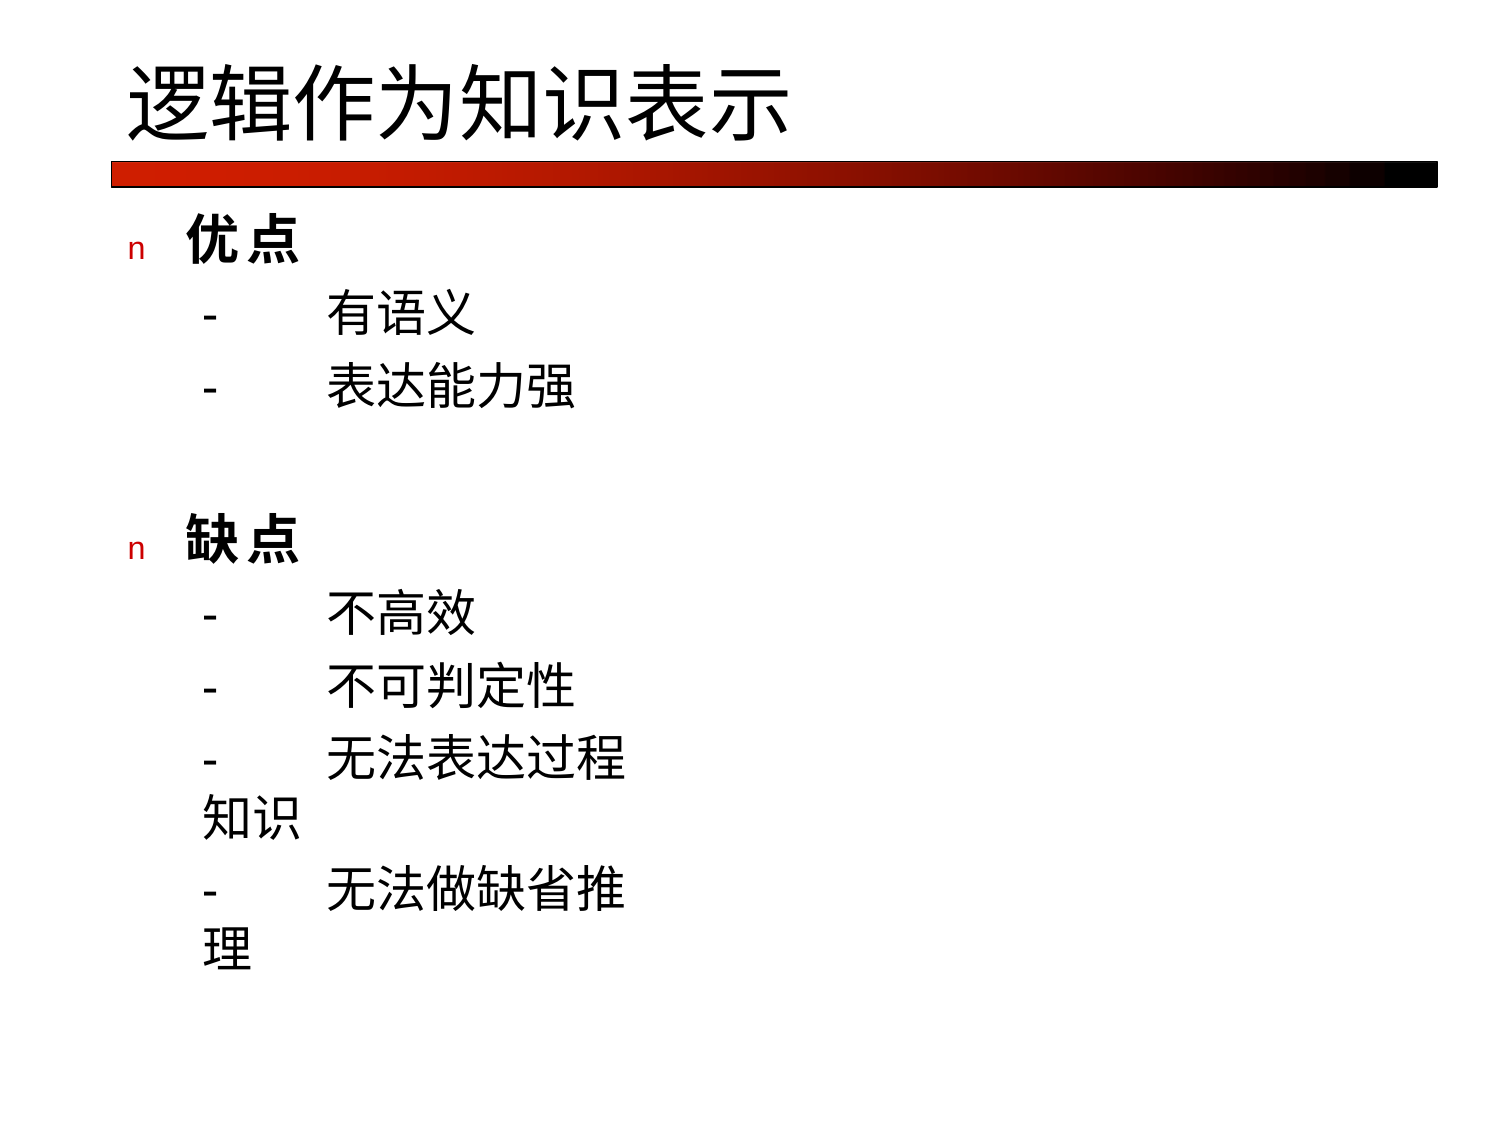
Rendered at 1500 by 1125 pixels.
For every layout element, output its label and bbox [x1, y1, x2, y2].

text_box [111, 161, 1437, 188]
title [124, 51, 1376, 154]
text_box [125, 204, 652, 860]
